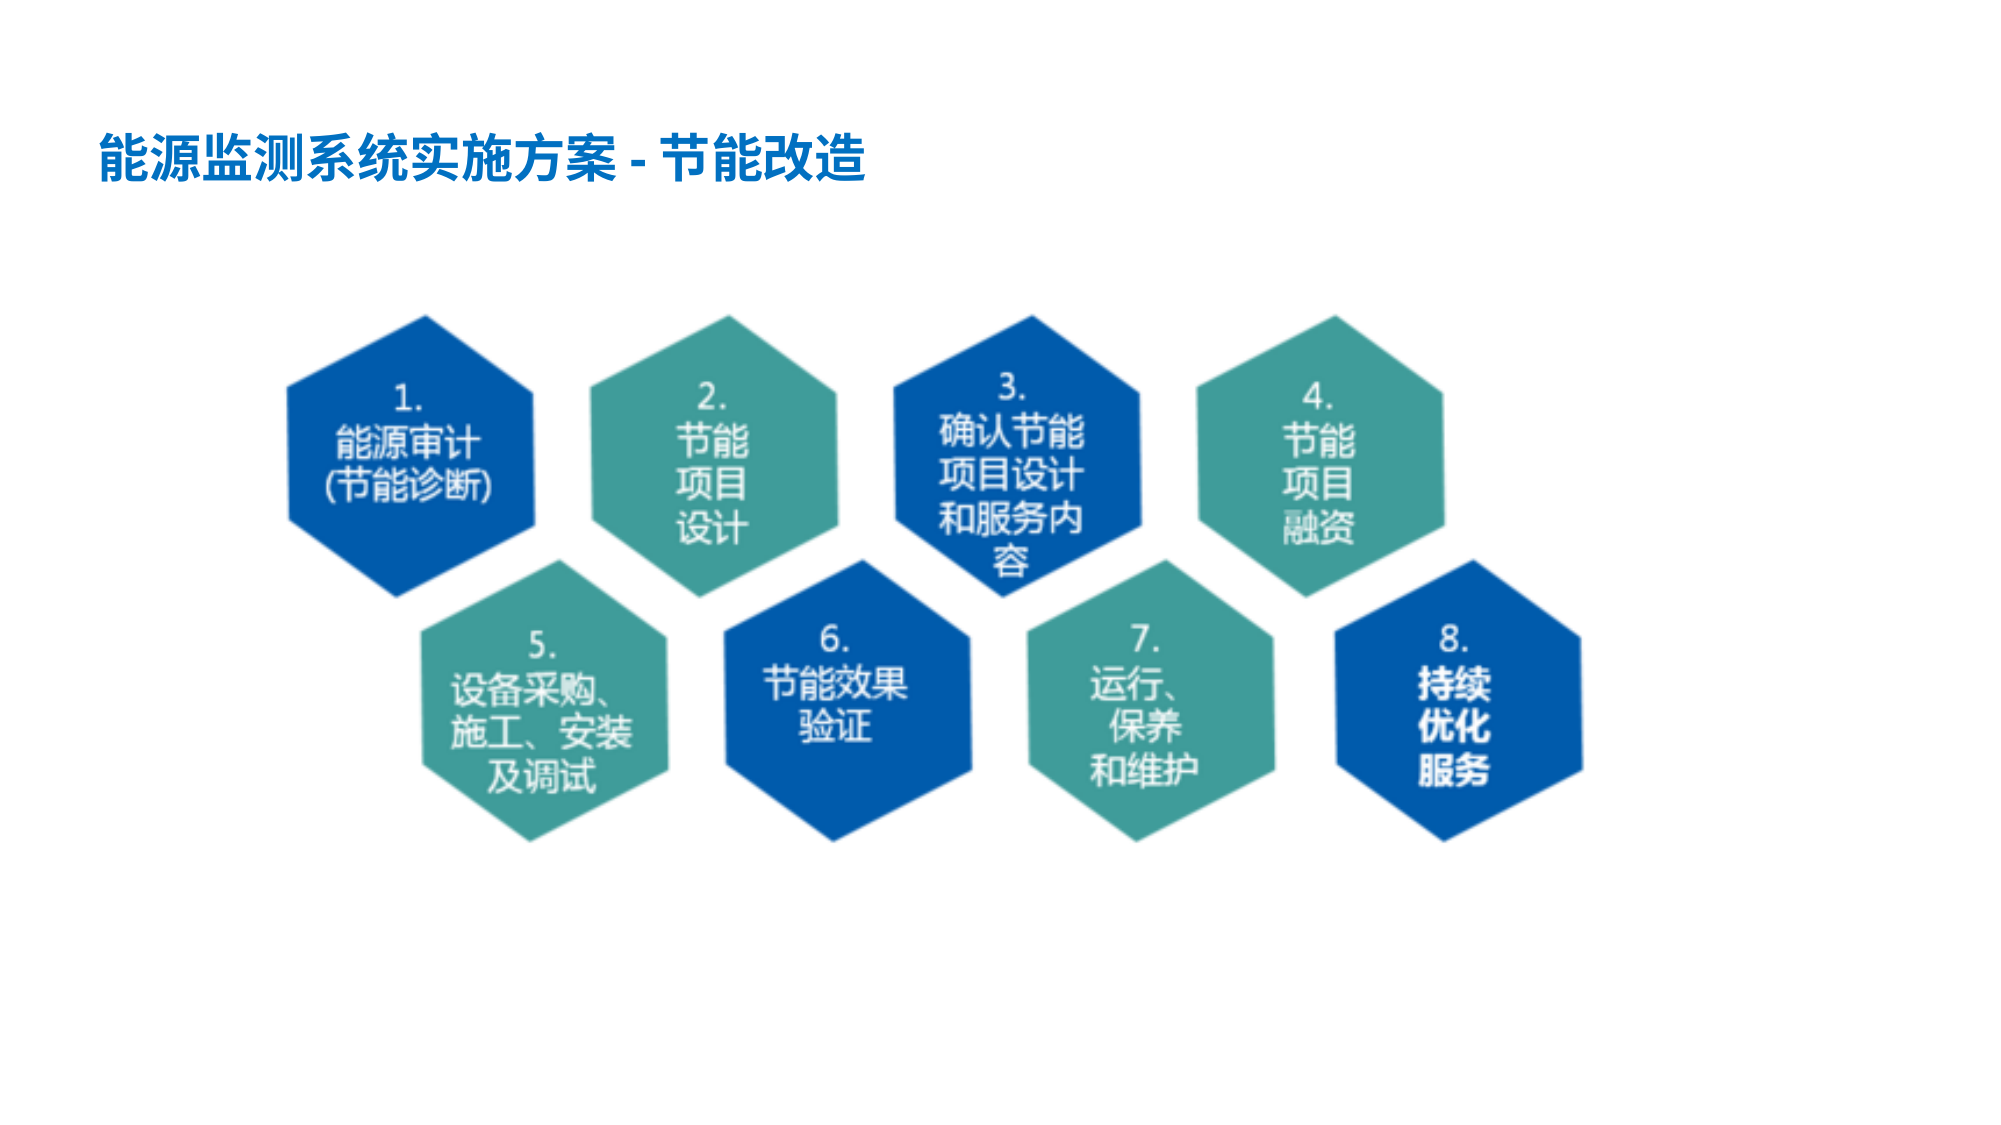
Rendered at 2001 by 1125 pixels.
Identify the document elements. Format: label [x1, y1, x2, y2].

text_box [80, 117, 884, 197]
picture [233, 286, 1604, 872]
